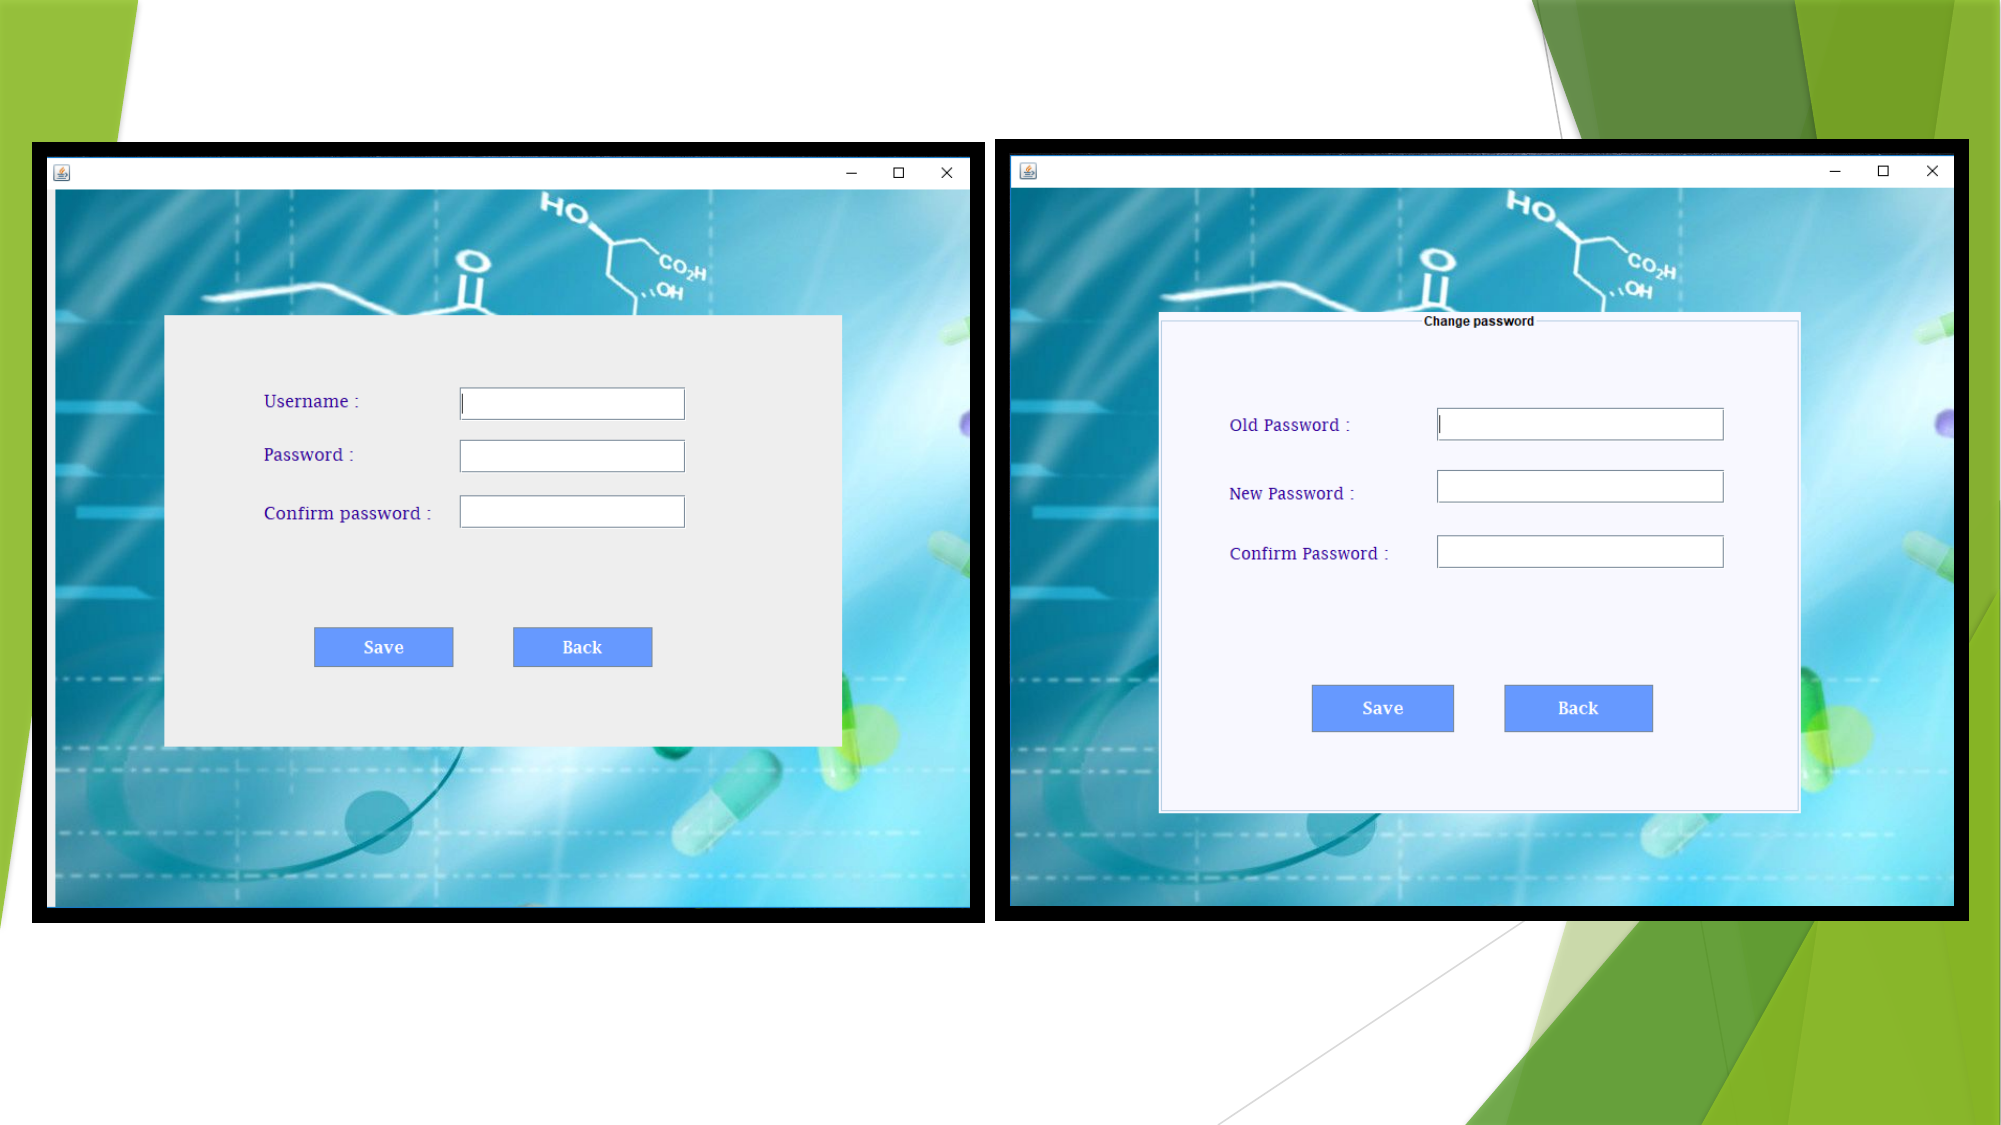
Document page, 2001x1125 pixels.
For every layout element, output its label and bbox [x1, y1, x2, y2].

picture [1008, 152, 1955, 907]
picture [45, 155, 971, 909]
